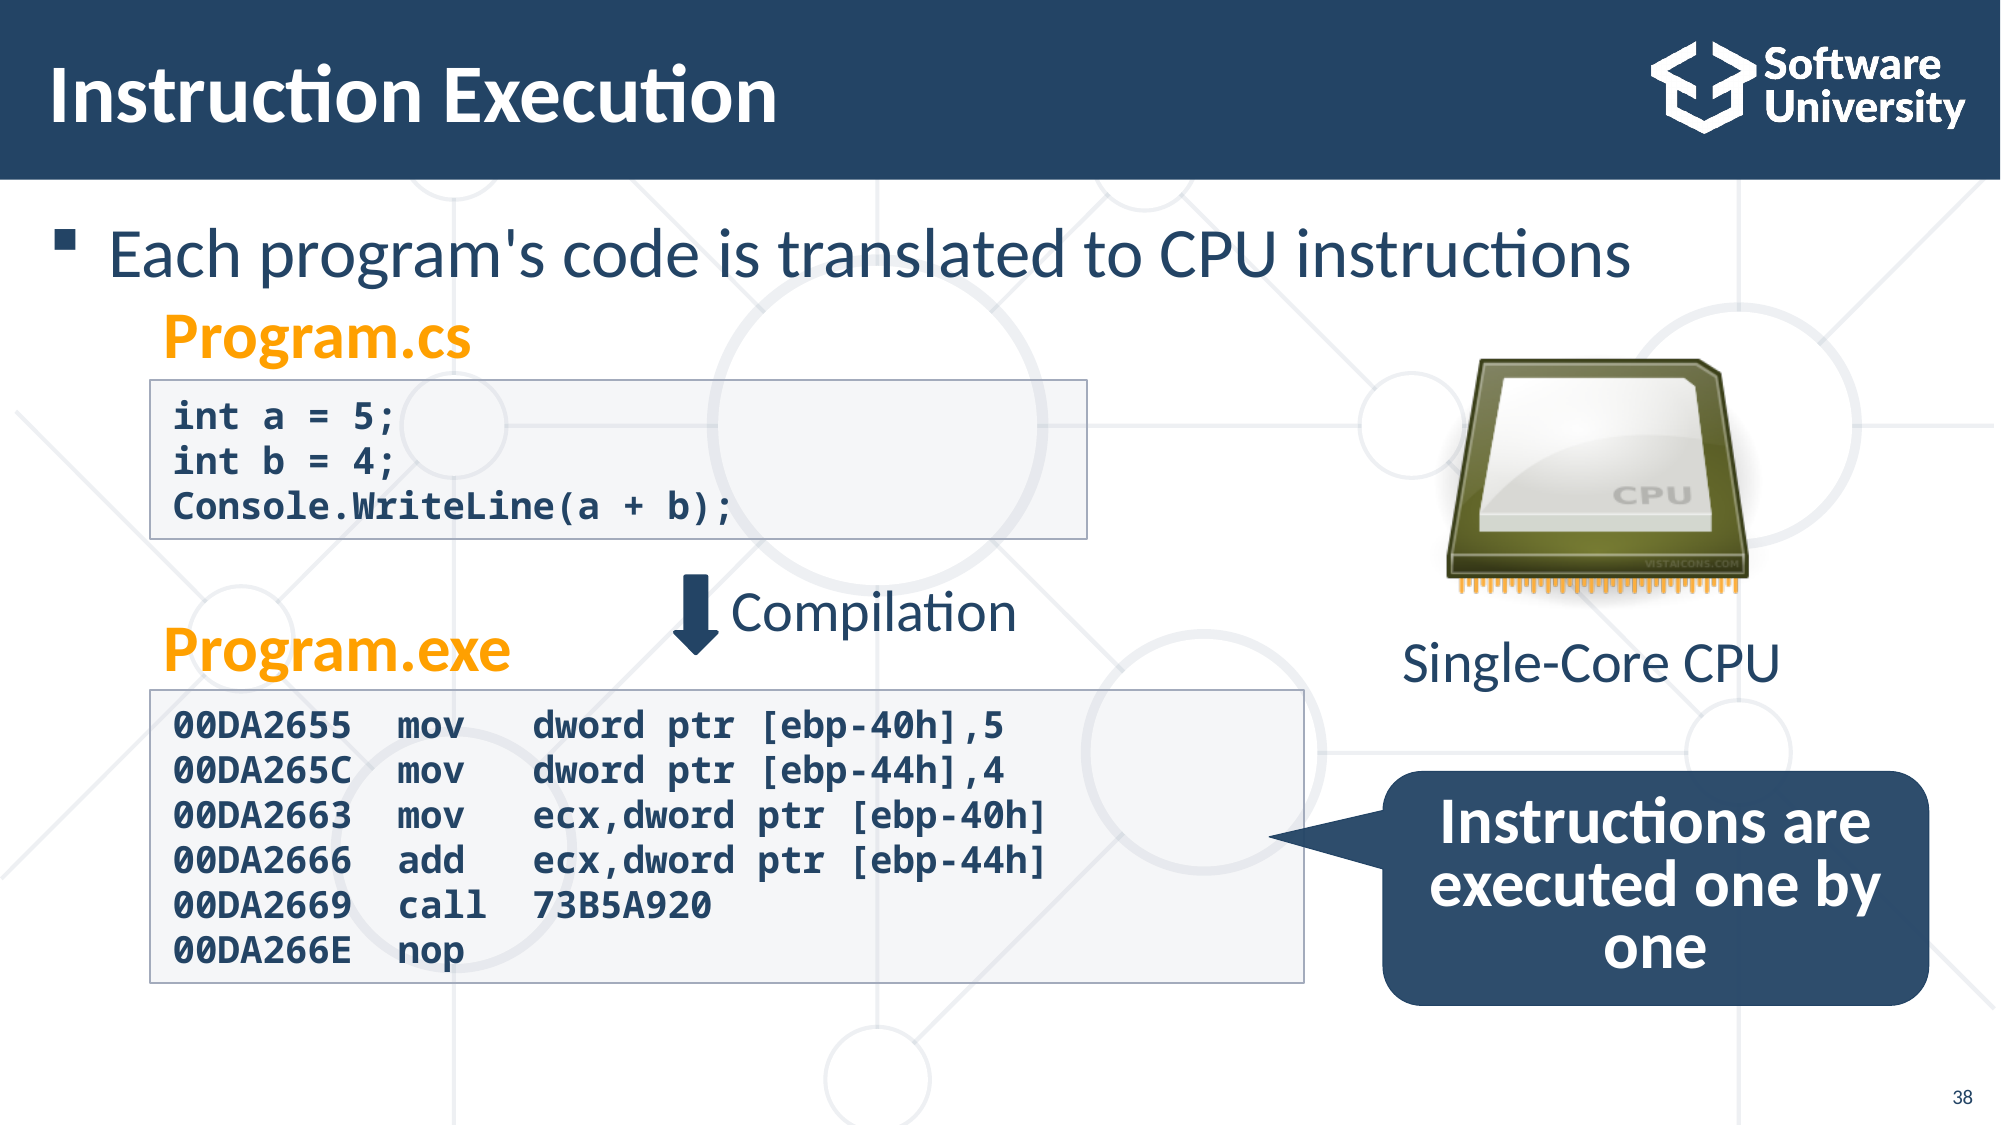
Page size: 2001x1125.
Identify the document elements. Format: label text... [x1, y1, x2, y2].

text_box Compilation [716, 565, 1042, 651]
text_box [673, 574, 716, 656]
list Each program's code is translated to CPU instructions [31, 196, 1970, 316]
slide_number 38 [1927, 1067, 1989, 1117]
title Instruction Execution [31, 16, 1625, 162]
text_box Program.exe [149, 596, 542, 689]
picture [1424, 284, 1776, 636]
text_box Program.cs [149, 284, 675, 380]
picture [1651, 41, 1966, 134]
text_box Instructions are executed one by one [1269, 771, 1929, 1006]
text_box 00DA2655 mov dword ptr [ebp-40h],5 00DA265C mov dword ptr [ebp-44h],4 00DA2663 mov ecx,dword ptr [ebp-40h] 00DA2666 add ecx,dword ptr [ebp-44h] 00DA2669 call 73B5A920 00DA266E nop [149, 689, 1305, 984]
text_box int a = 5; int b = 4; Console.WriteLine(a + b); [150, 380, 1088, 539]
text_box Single-Core CPU [1387, 617, 1813, 702]
